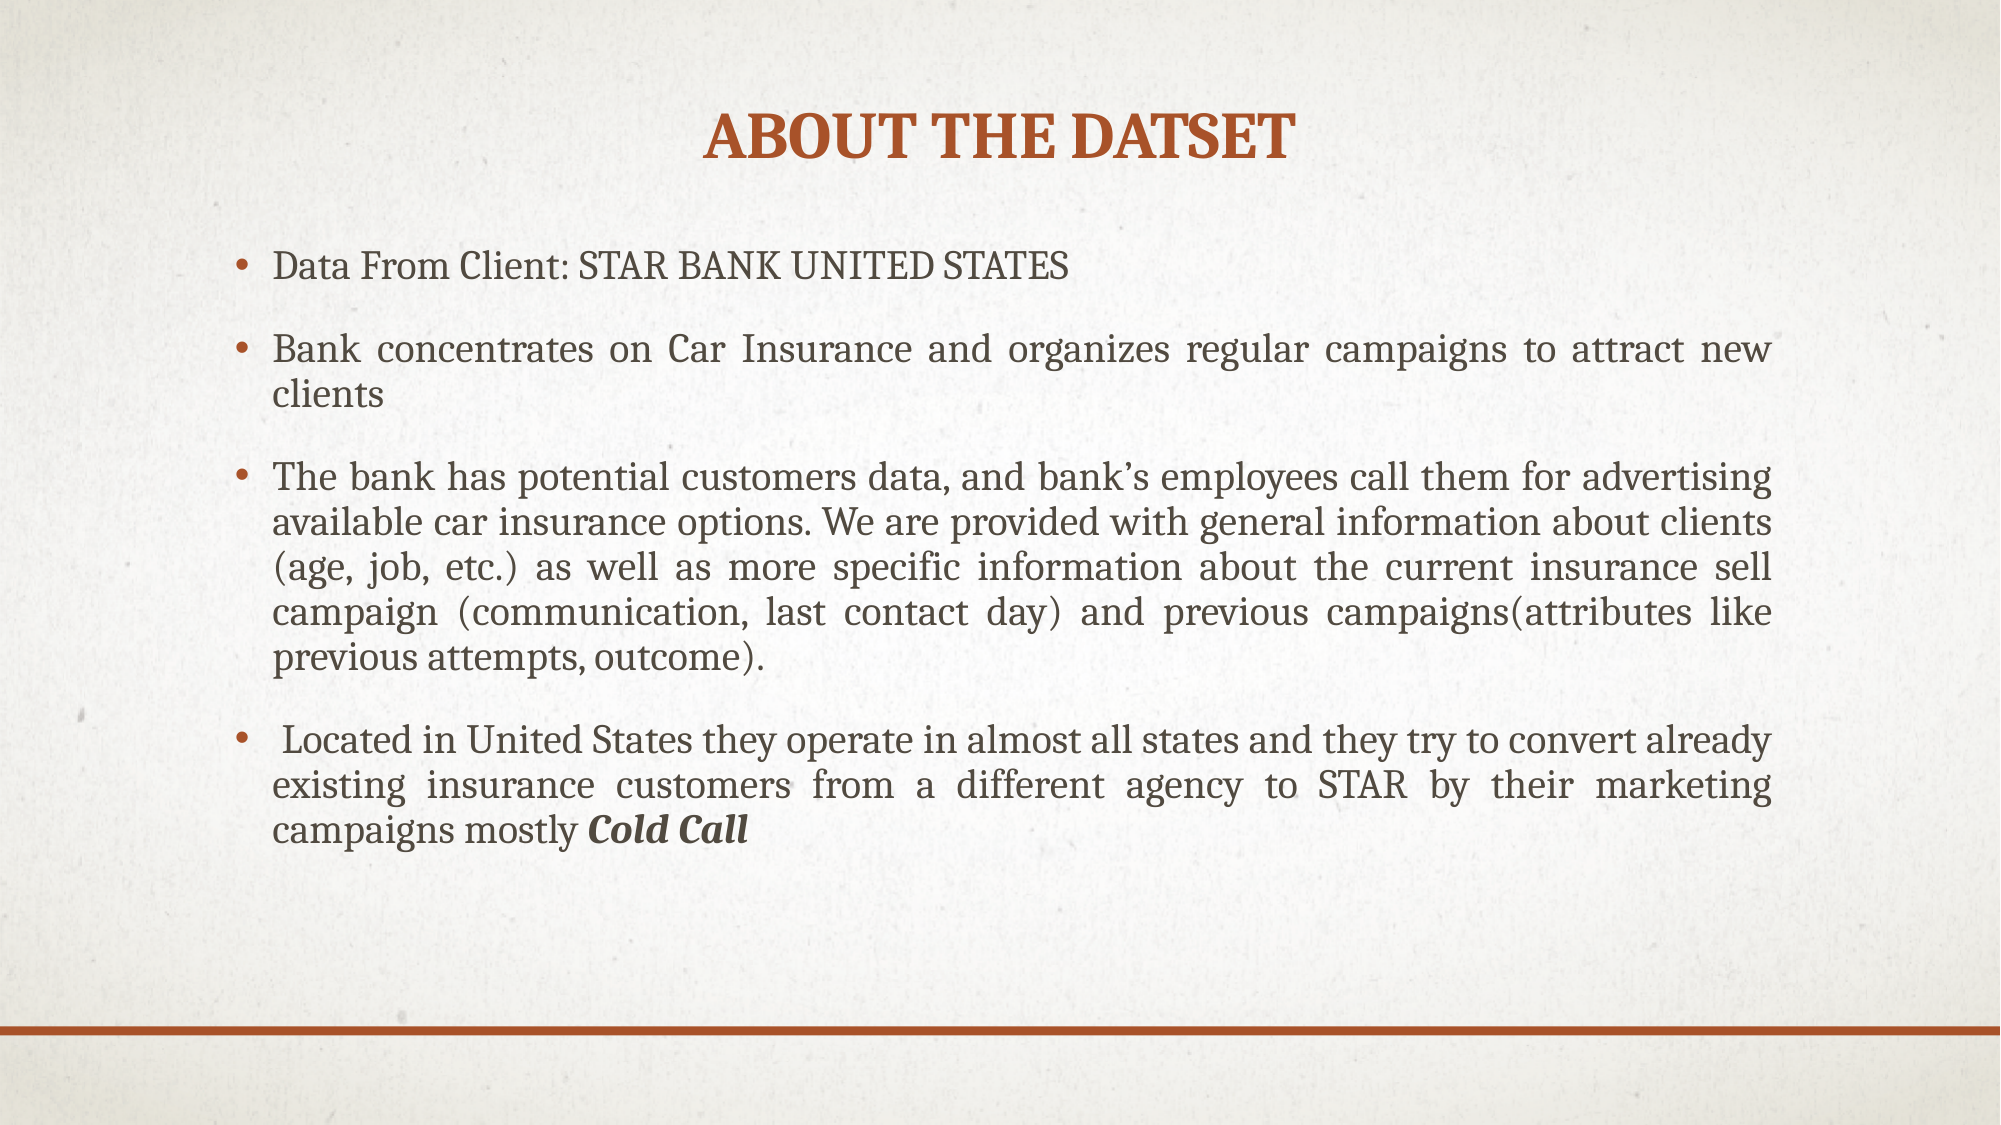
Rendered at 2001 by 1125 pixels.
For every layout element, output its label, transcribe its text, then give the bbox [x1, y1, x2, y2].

picture [0, 0, 2001, 1125]
list Data From Client: STAR BANK UNITED STATES Bank concentrates on Car Insurance and organizes regular campaigns to attract new clients The bank has potential customers data, and bank’s employees call them for advertising available car insurance options. We are provided with general information about clients (age, job, etc.) as well as more specific information about the current insurance sell campaign (communication, last contact day) and previous campaigns(attributes like previous attempts, outcome). Located in United States they operate in almost all states and they try to convert already existing insurance customers from a different agency to STAR by their marketing campaigns mostly Cold Call [212, 236, 1788, 975]
title ABOUT THE DATSET [212, 62, 1788, 181]
